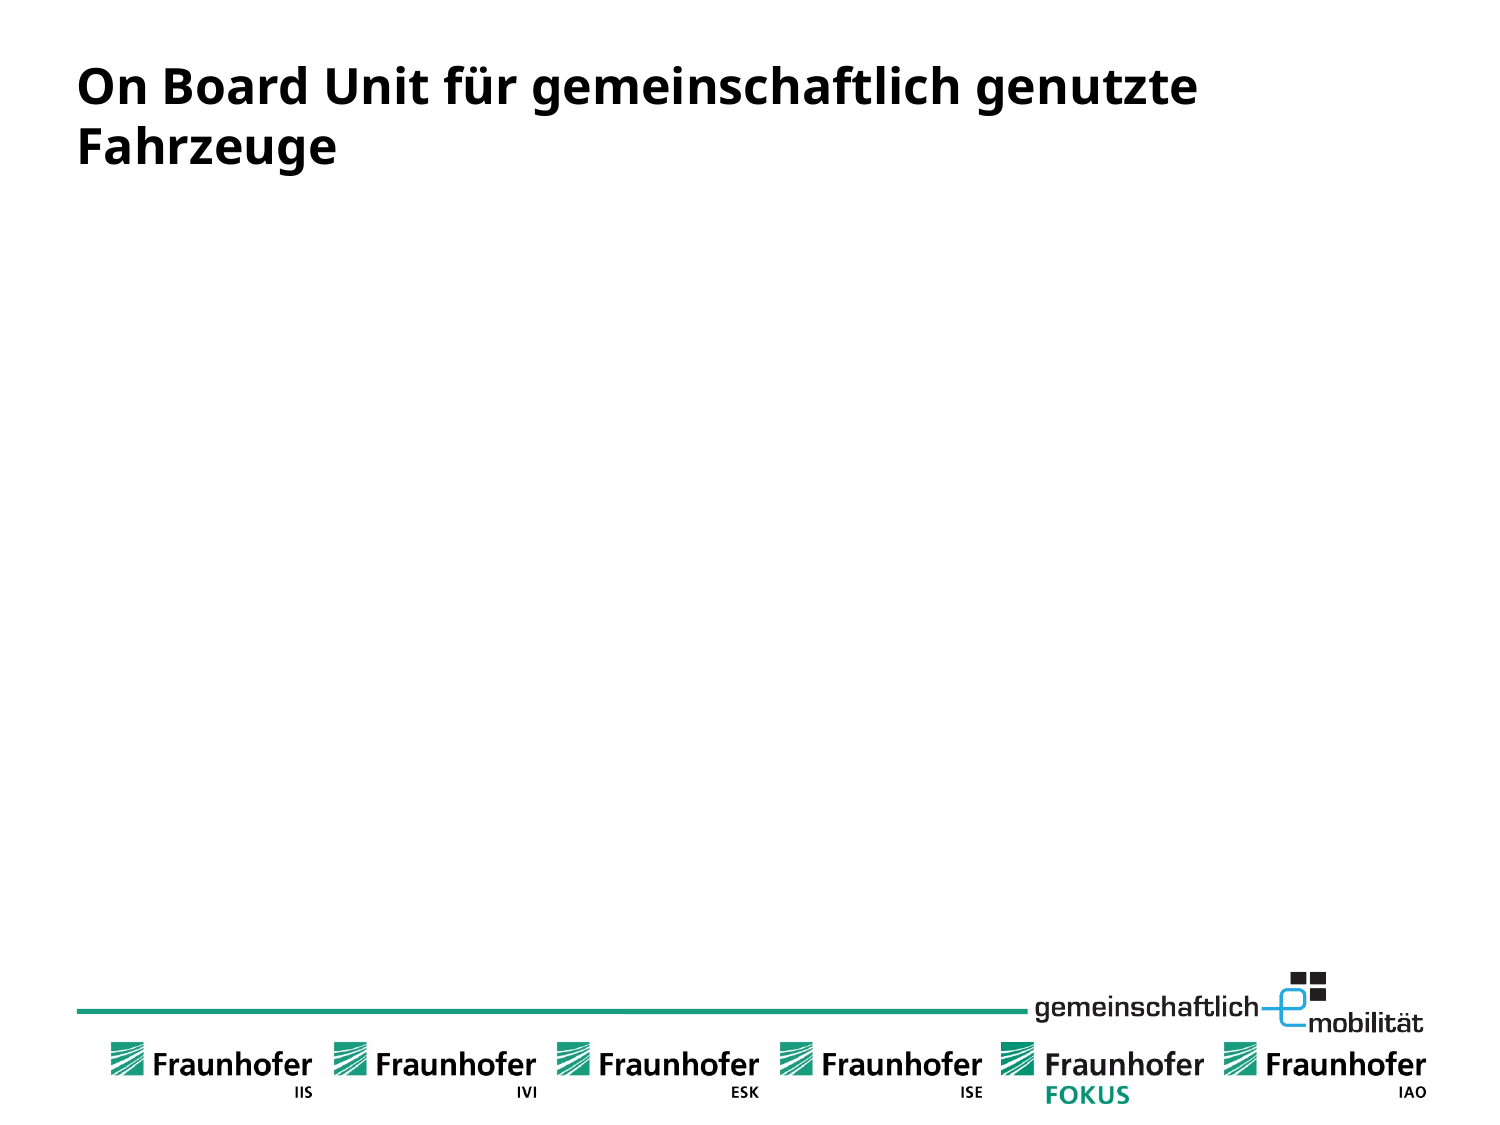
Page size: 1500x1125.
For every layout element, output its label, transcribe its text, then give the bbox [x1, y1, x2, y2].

picture [332, 1040, 537, 1099]
picture [778, 1040, 983, 1099]
picture [1001, 946, 1438, 1104]
title On Board Unit für gemeinschaftlich genutzte Fahrzeuge [76, 54, 1423, 116]
picture [109, 1040, 313, 1099]
picture [555, 1040, 760, 1099]
